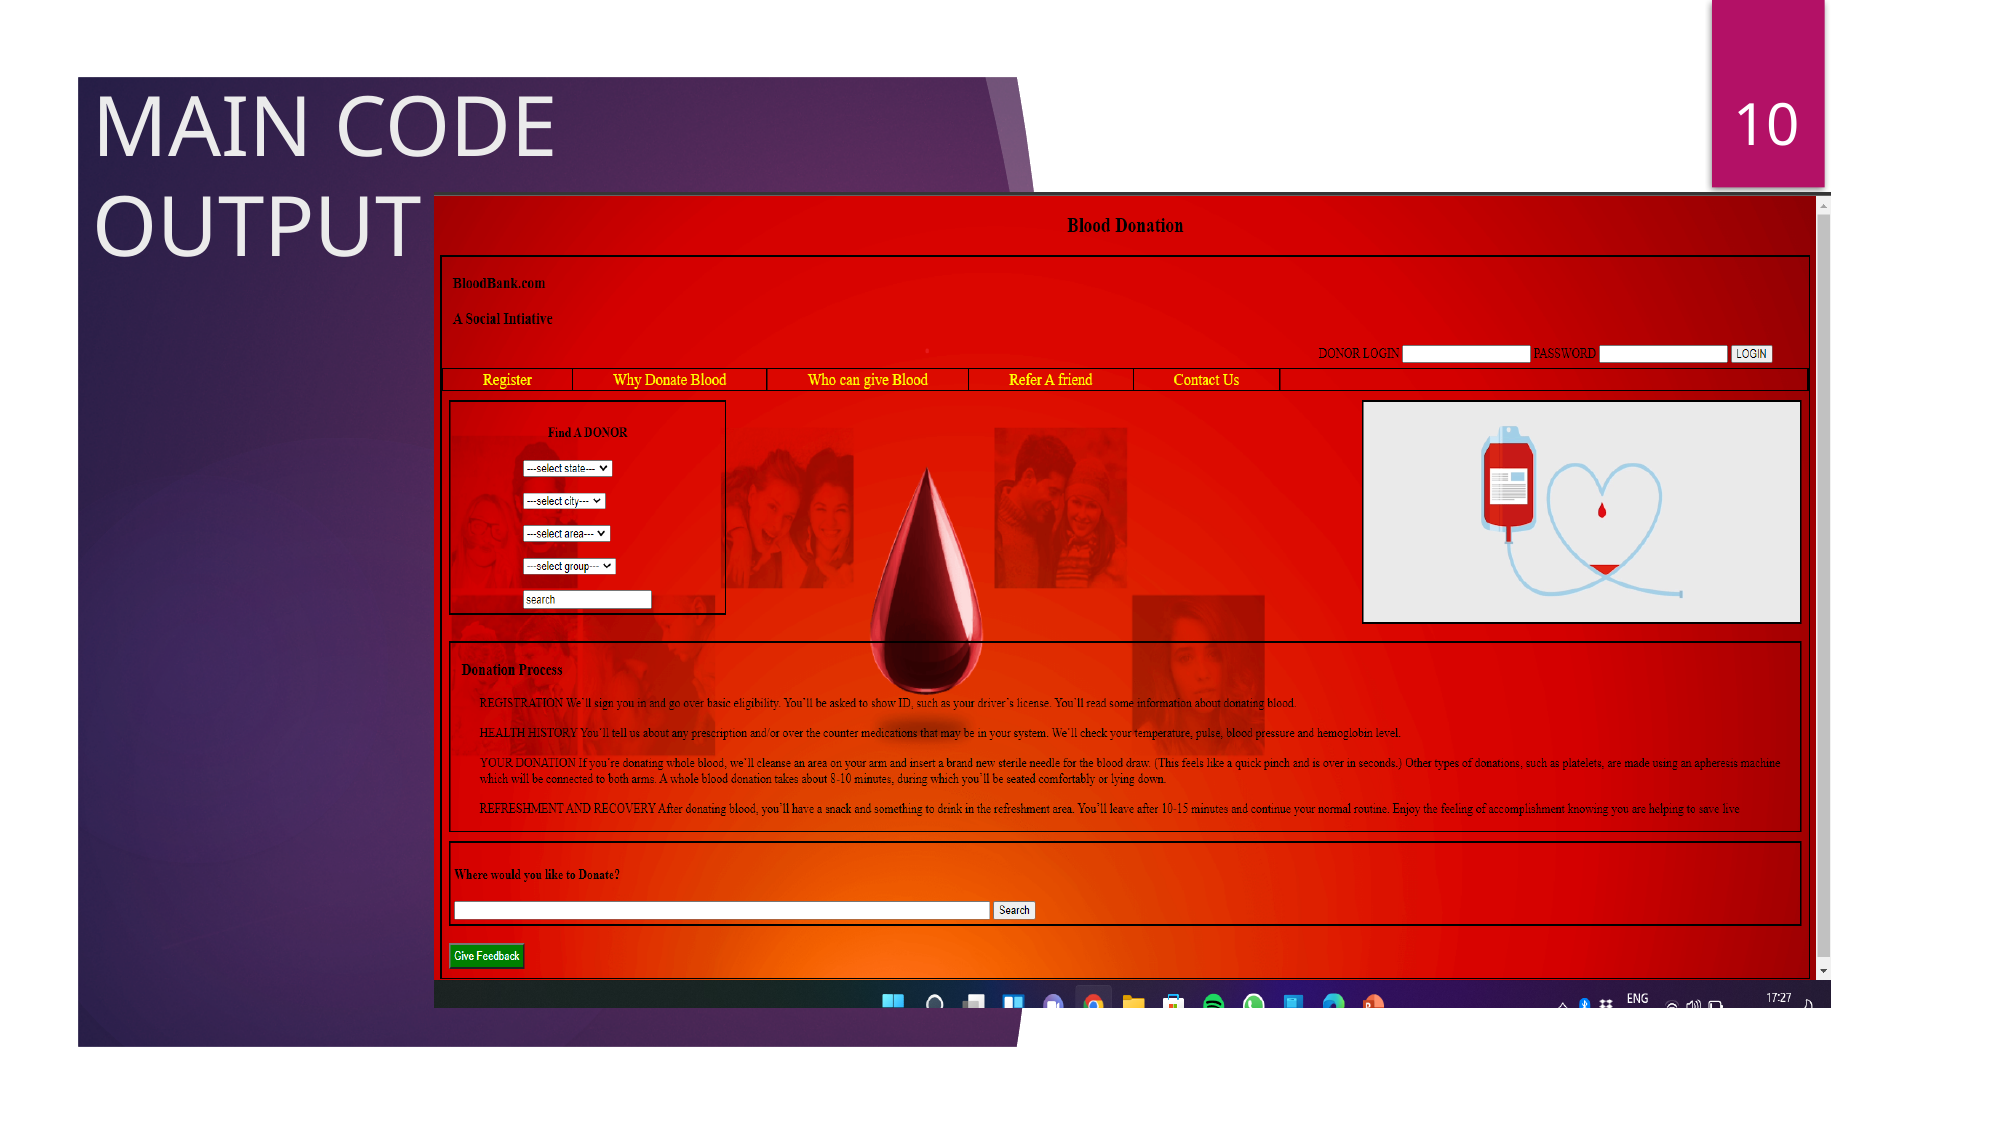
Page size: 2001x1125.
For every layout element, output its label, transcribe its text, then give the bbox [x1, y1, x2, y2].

title MAIN CODE OUTPUT [77, 73, 792, 274]
picture [434, 191, 1831, 1009]
slide_number 10 [1698, 48, 1836, 175]
